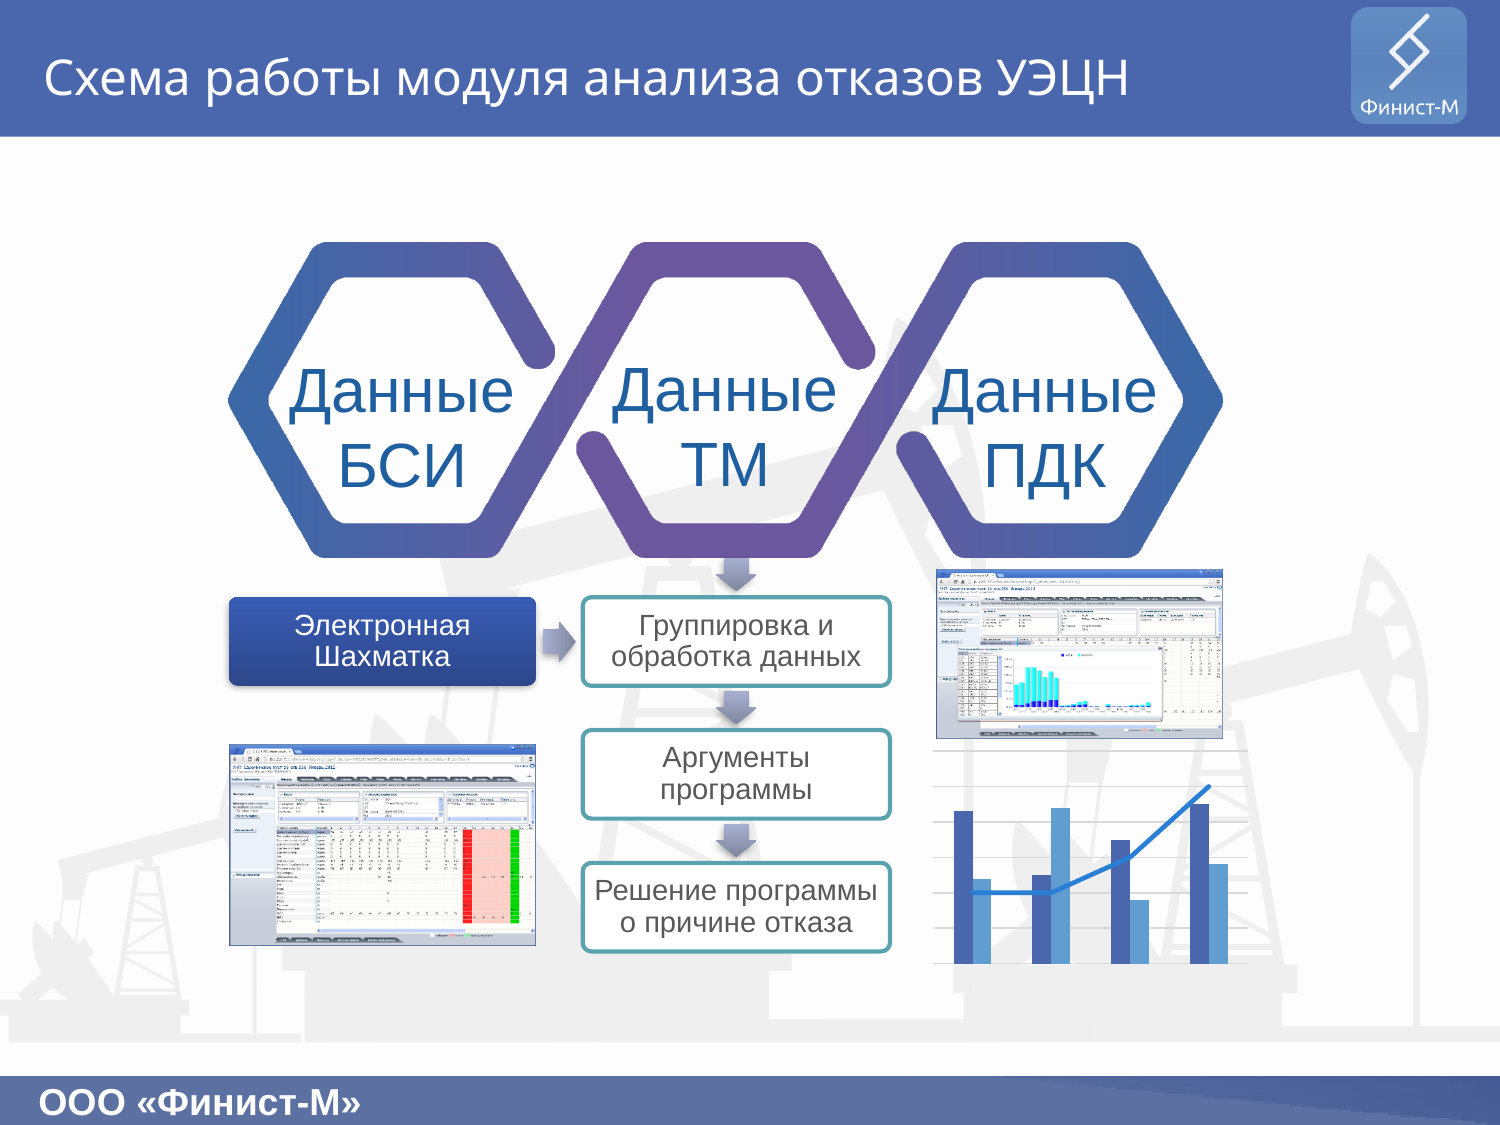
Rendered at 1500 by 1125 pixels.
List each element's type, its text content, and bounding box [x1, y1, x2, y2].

picture [0, 1076, 1500, 1125]
text_box [716, 691, 757, 725]
text_box Группировка и обработка данных [580, 595, 893, 688]
text_box [0, 0, 1500, 139]
picture [936, 569, 1223, 740]
text_box [716, 566, 757, 592]
text_box [542, 621, 576, 662]
picture [228, 743, 537, 946]
text_box [716, 824, 757, 858]
picture [228, 242, 1223, 558]
text_box Решение программы о причине отказа [580, 860, 893, 954]
chart [926, 746, 1256, 969]
text_box ООО «Финист-М» [23, 1070, 402, 1074]
picture [1350, 7, 1467, 124]
text_box Электронная Шахматка [228, 597, 537, 686]
text_box Аргументы программы [580, 727, 893, 821]
